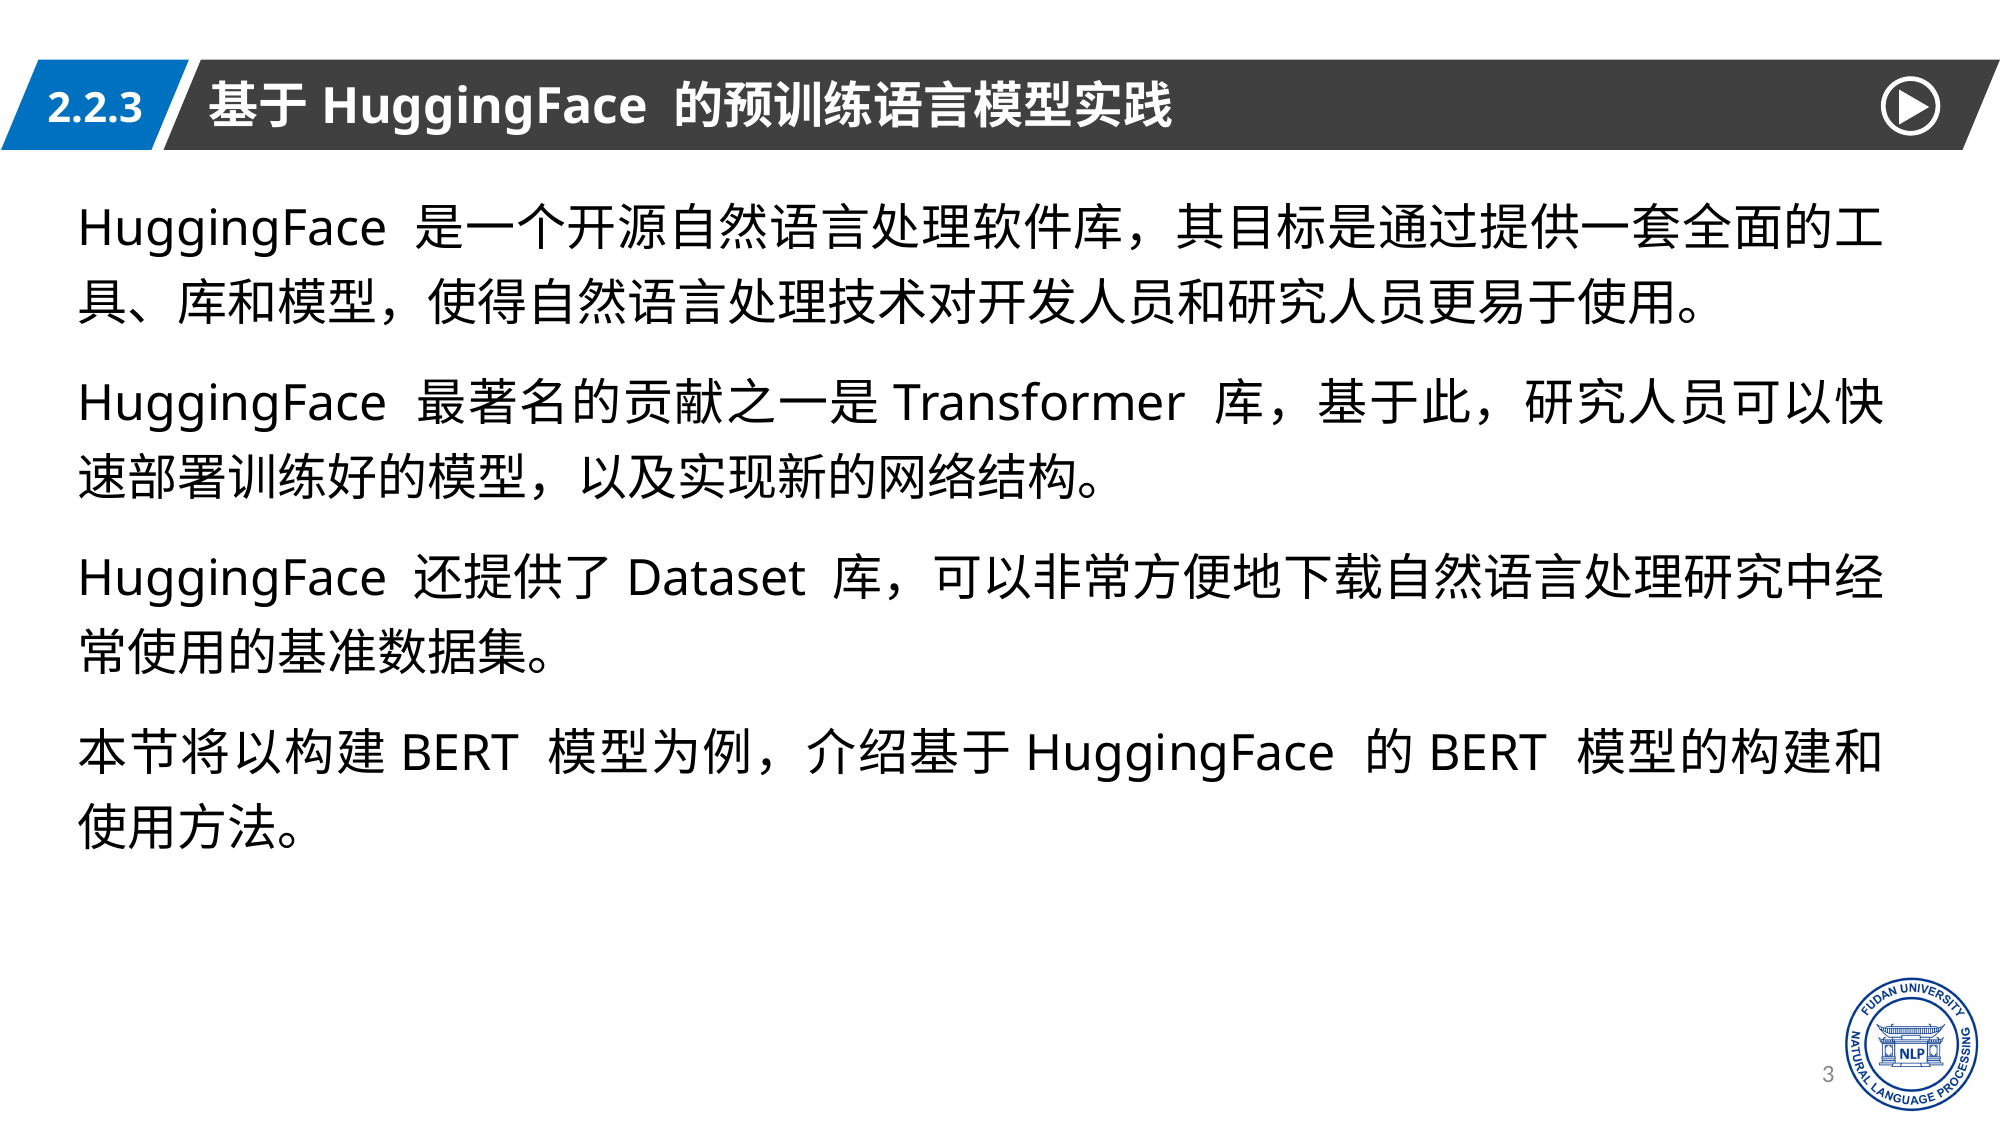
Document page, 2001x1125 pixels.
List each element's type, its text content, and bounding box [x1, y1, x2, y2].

slide_number 30 [1412, 1042, 1863, 1103]
text_box HuggingFace 是一个开源自然语言处理软件库，其目标是通过提供一套全面的工具、库和模型，使得自然语言处理技术对开发人员和研究人员更易于使用。 HuggingFace 最著名的贡献之一是Transformer 库，基于此，研究人员可以快速部署训练好的模型，以及实现新的网络结构。 HuggingFace 还提供了Dataset 库，可以非常方便地下载自然语言处理研究中经常使用的基准数据集。 本节将以构建BERT 模型为例，介绍基于HuggingFace 的BERT 模型的构建和使用方法。 [62, 173, 1900, 863]
text_box [32, 59, 189, 120]
text_box 基于HuggingFace 的预训练语言模型实践 [194, 66, 1189, 142]
text_box 2.2.3 [26, 73, 164, 138]
text_box [1, 89, 157, 150]
text_box [163, 59, 2000, 150]
picture [1834, 972, 1985, 1117]
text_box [1883, 78, 1939, 134]
